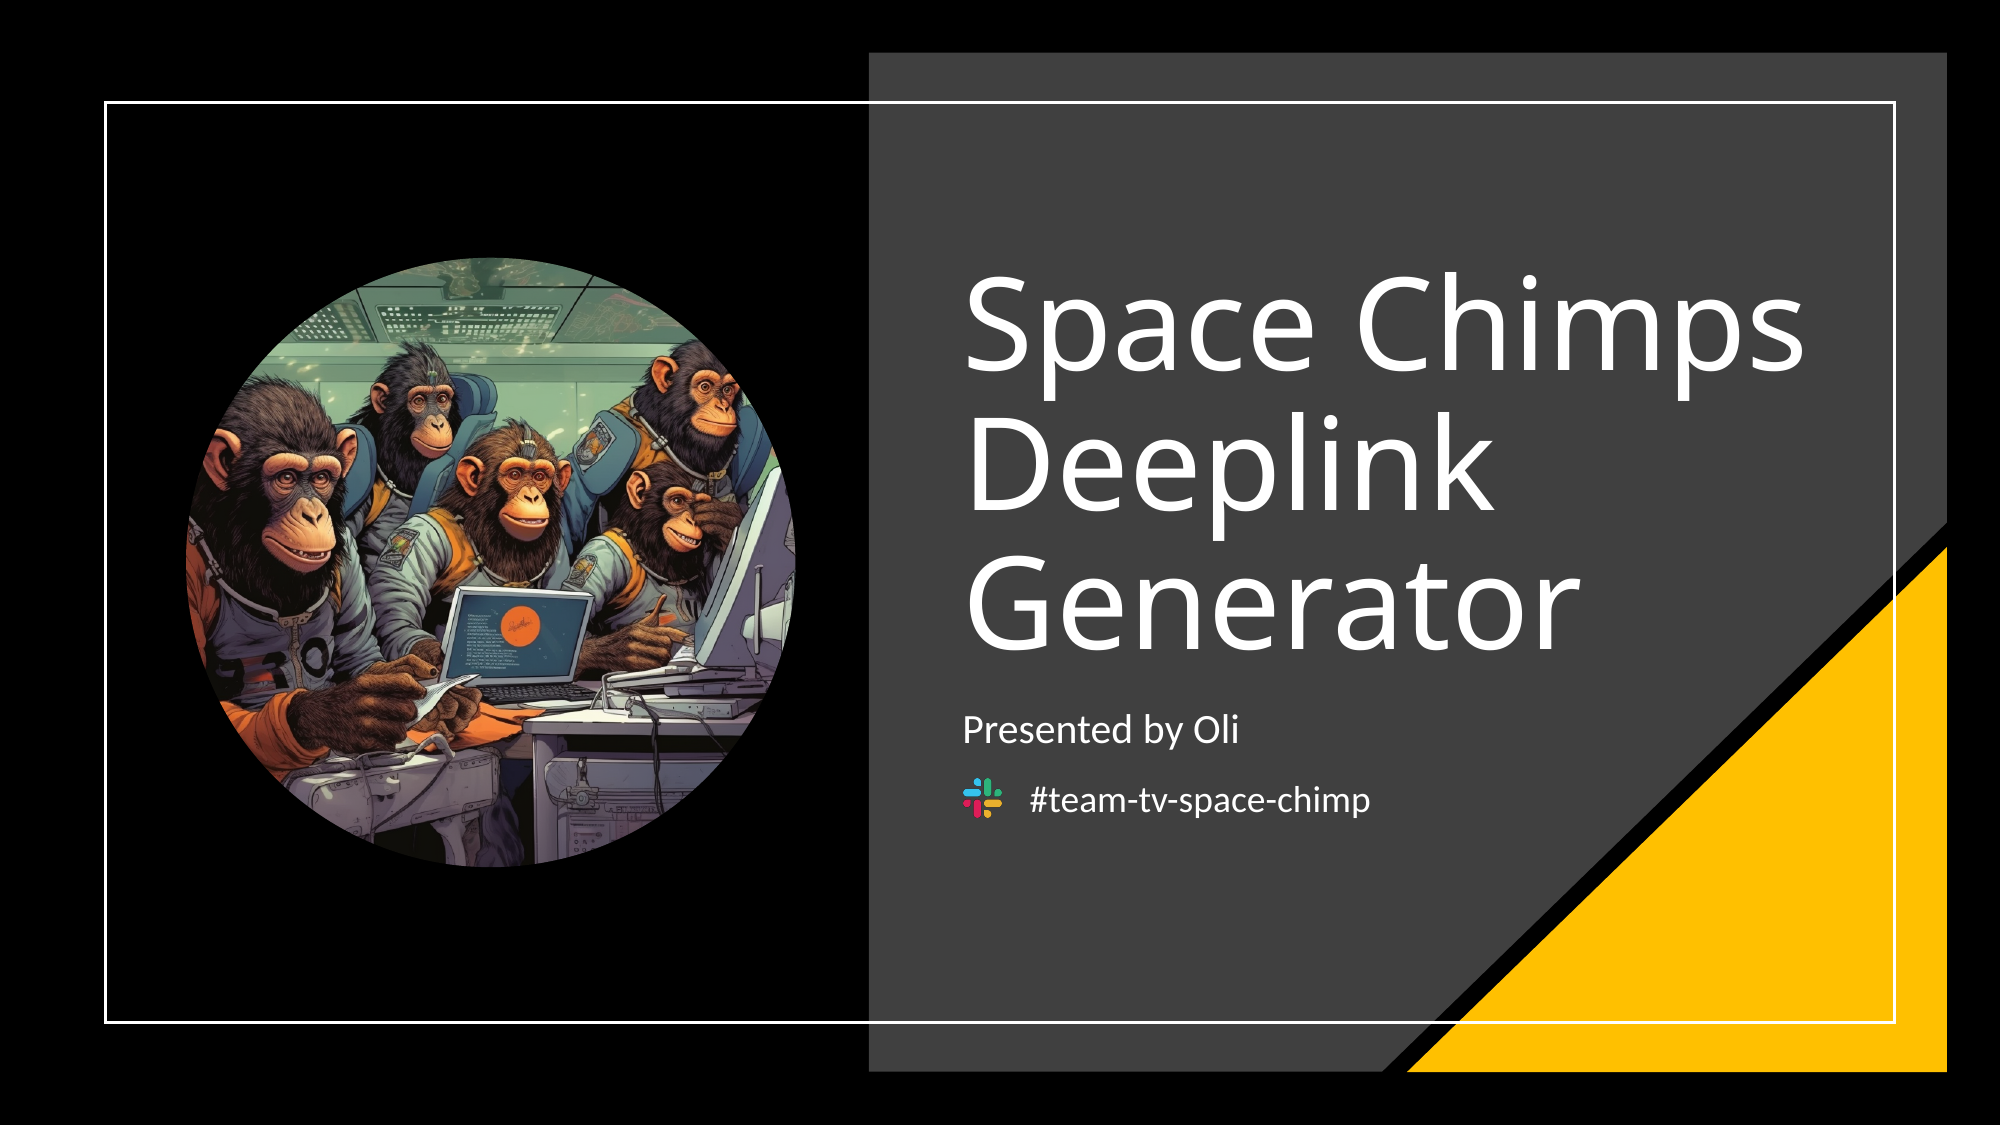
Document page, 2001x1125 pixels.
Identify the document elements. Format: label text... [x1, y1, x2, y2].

text_box [1404, 544, 1948, 1074]
text_box #team-tv-space-chimp [1014, 767, 1386, 828]
text_box [867, 51, 1948, 575]
picture [963, 778, 1002, 818]
picture [185, 257, 796, 868]
text_box [0, 0, 2000, 1125]
text_box [867, 1023, 1434, 1073]
title Space Chimps Deeplink Generator [947, 157, 1831, 685]
text_box [104, 101, 1895, 1023]
subtitle Presented by Oli [947, 700, 1612, 880]
